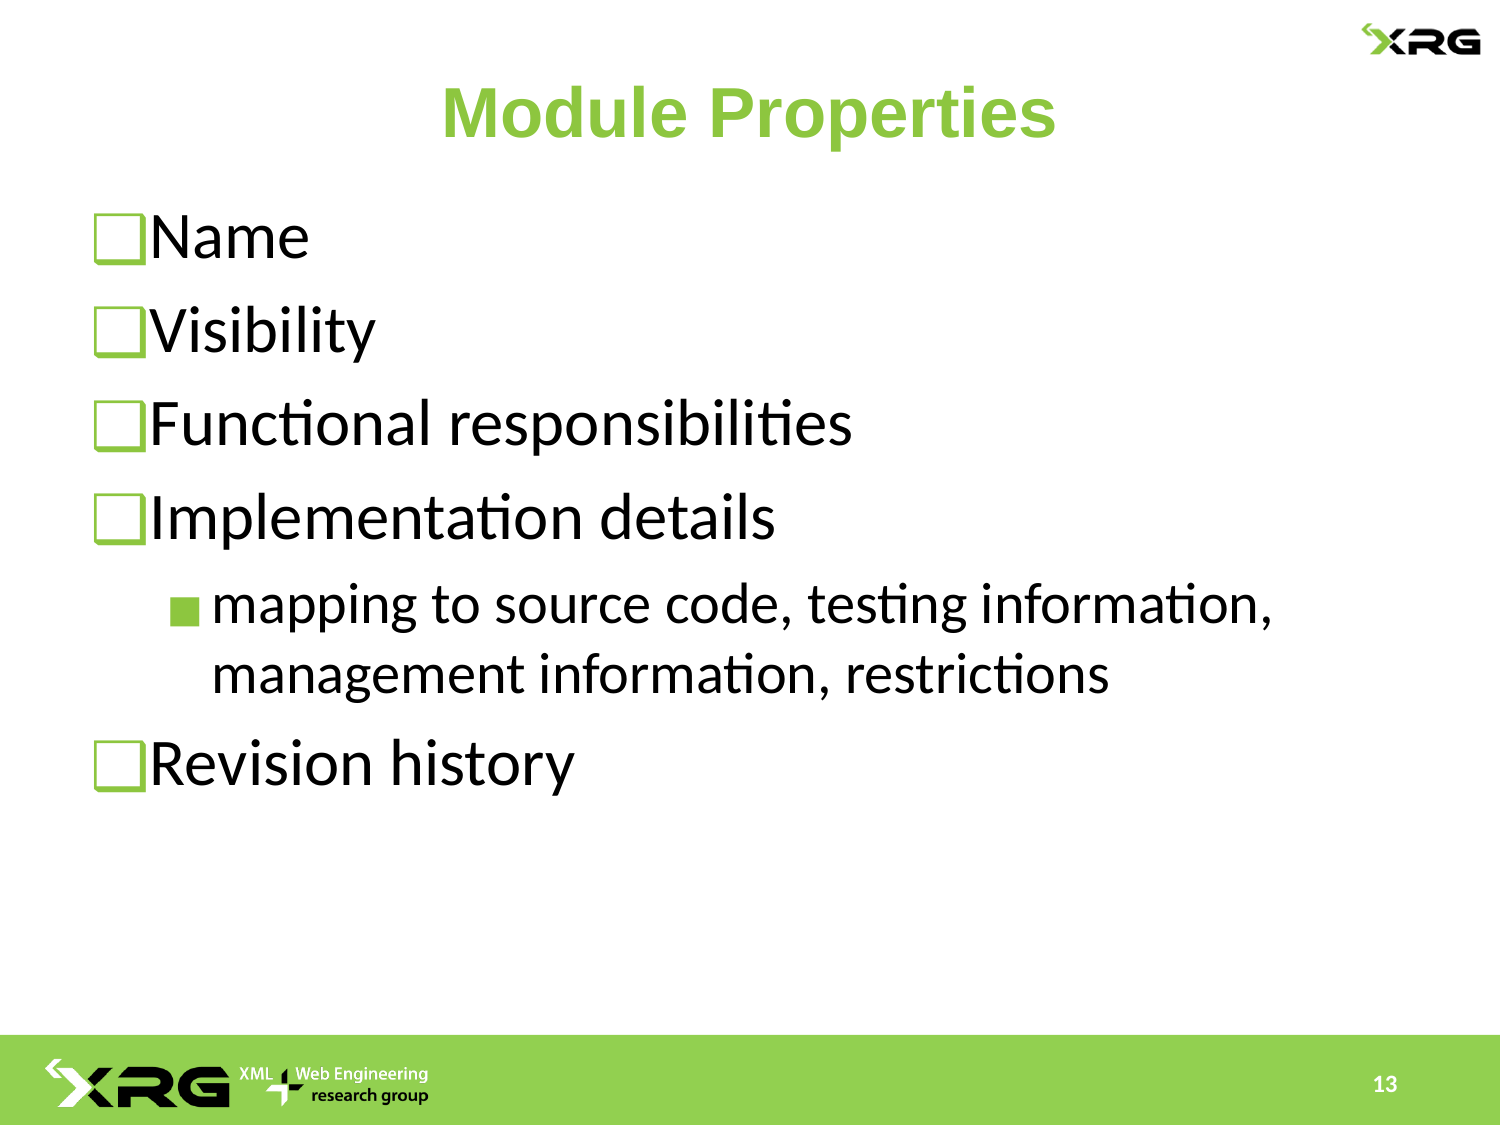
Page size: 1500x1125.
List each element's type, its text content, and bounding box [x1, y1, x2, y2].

picture [37, 1054, 435, 1111]
picture [1357, 19, 1483, 60]
slide_number 13 [1357, 1034, 1483, 1125]
title Module Properties [75, 45, 1425, 173]
list Name Visibility Functional responsibilities Implementation details mapping to source code, testing information, management information, restrictions Revision history [75, 184, 1425, 1005]
